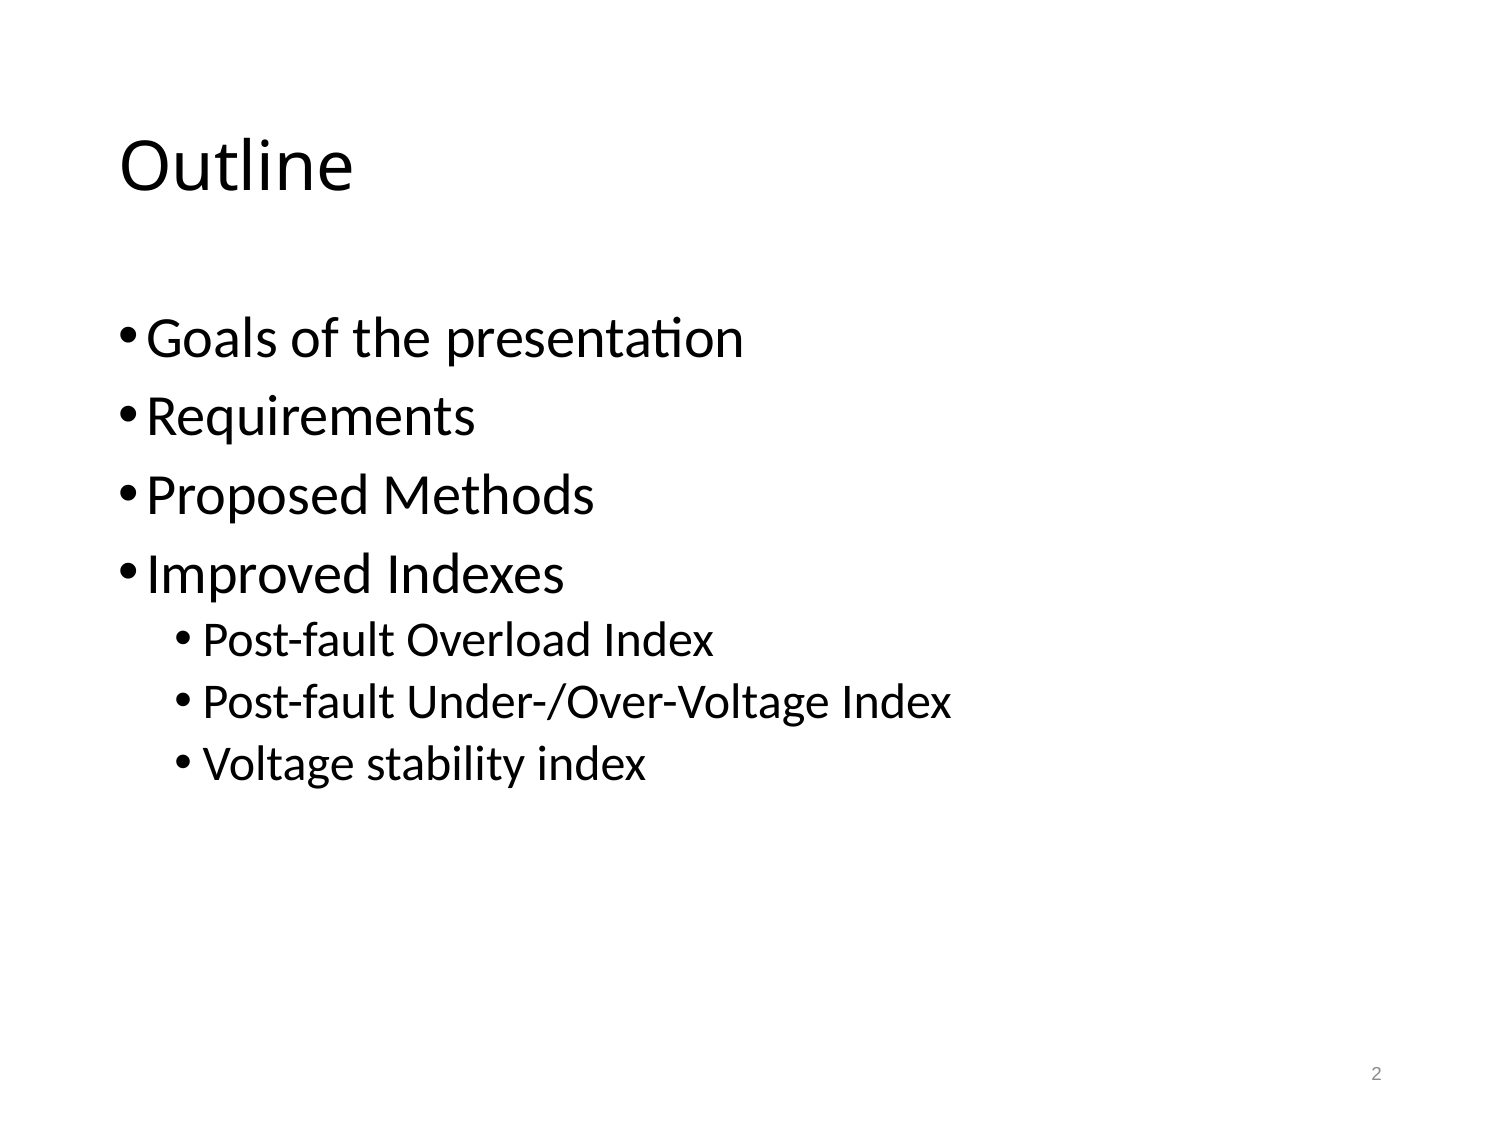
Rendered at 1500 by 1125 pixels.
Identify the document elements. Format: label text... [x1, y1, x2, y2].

list Goals of the presentation Requirements Proposed Methods Improved Indexes Post-fault Overload Index Post-fault Under-/Over-Voltage Index Voltage stability index [103, 299, 1397, 1014]
slide_number 2 [1059, 1042, 1397, 1103]
title Outline [103, 59, 1397, 278]
